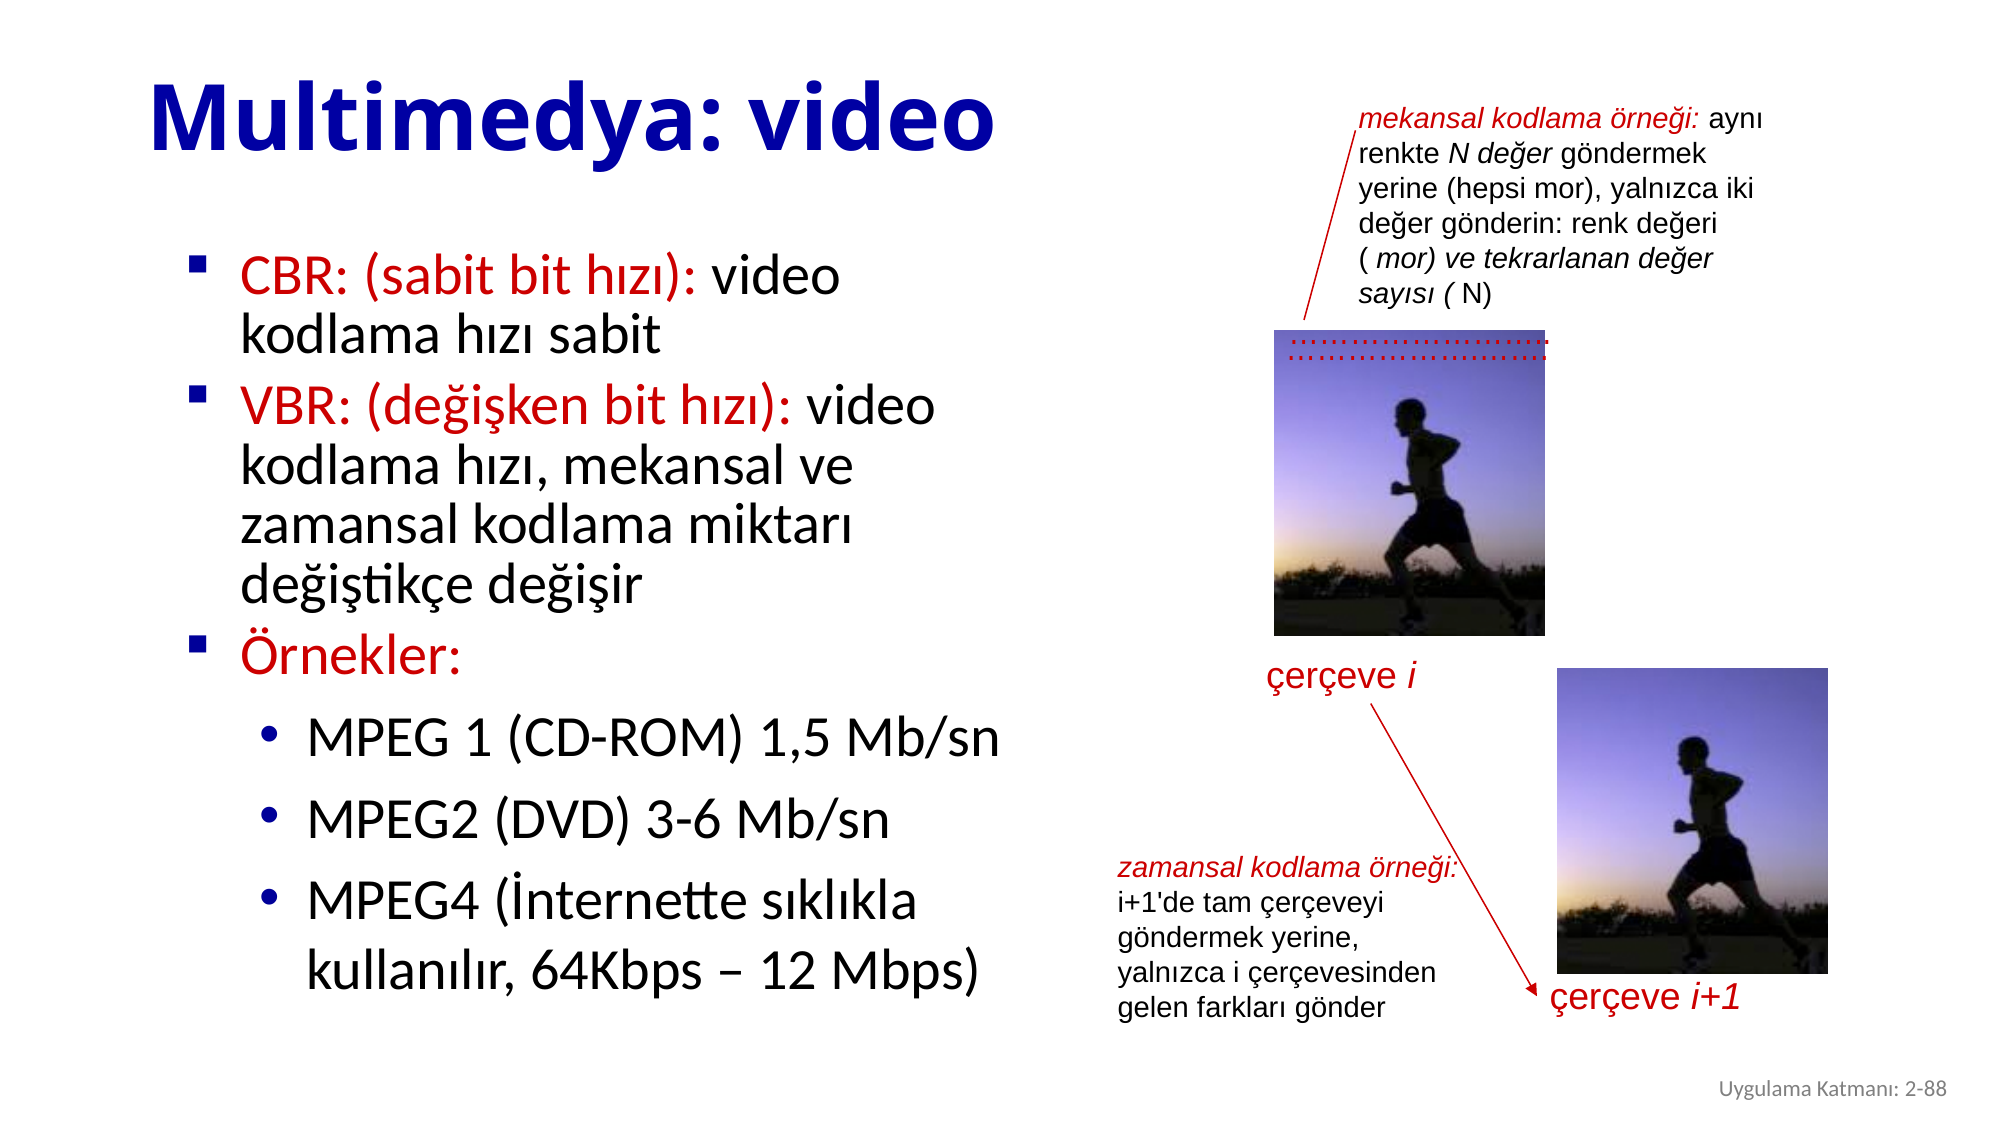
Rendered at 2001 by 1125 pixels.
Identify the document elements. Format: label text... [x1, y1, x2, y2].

title Multimedya: video [131, 47, 1856, 195]
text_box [1102, 92, 1828, 1033]
slide_number Uygulama Katmanı: 2-88 [1512, 1056, 1963, 1117]
text_box CBR: (sabit bit hızı): video kodlama hızı sabit VBR: (değişken bit hızı): video kodlama hızı, mekansal ve zamansal kodlama miktarı değiştikçe değişir Örnekler: MPEG 1 (CD-ROM) 1,5 Mb/sn MPEG2 (DVD) 3-6 Mb/sn MPEG4 (İnternette sıklıkla kullanılır, 64Kbps – 12 Mbps) [169, 239, 1032, 1045]
